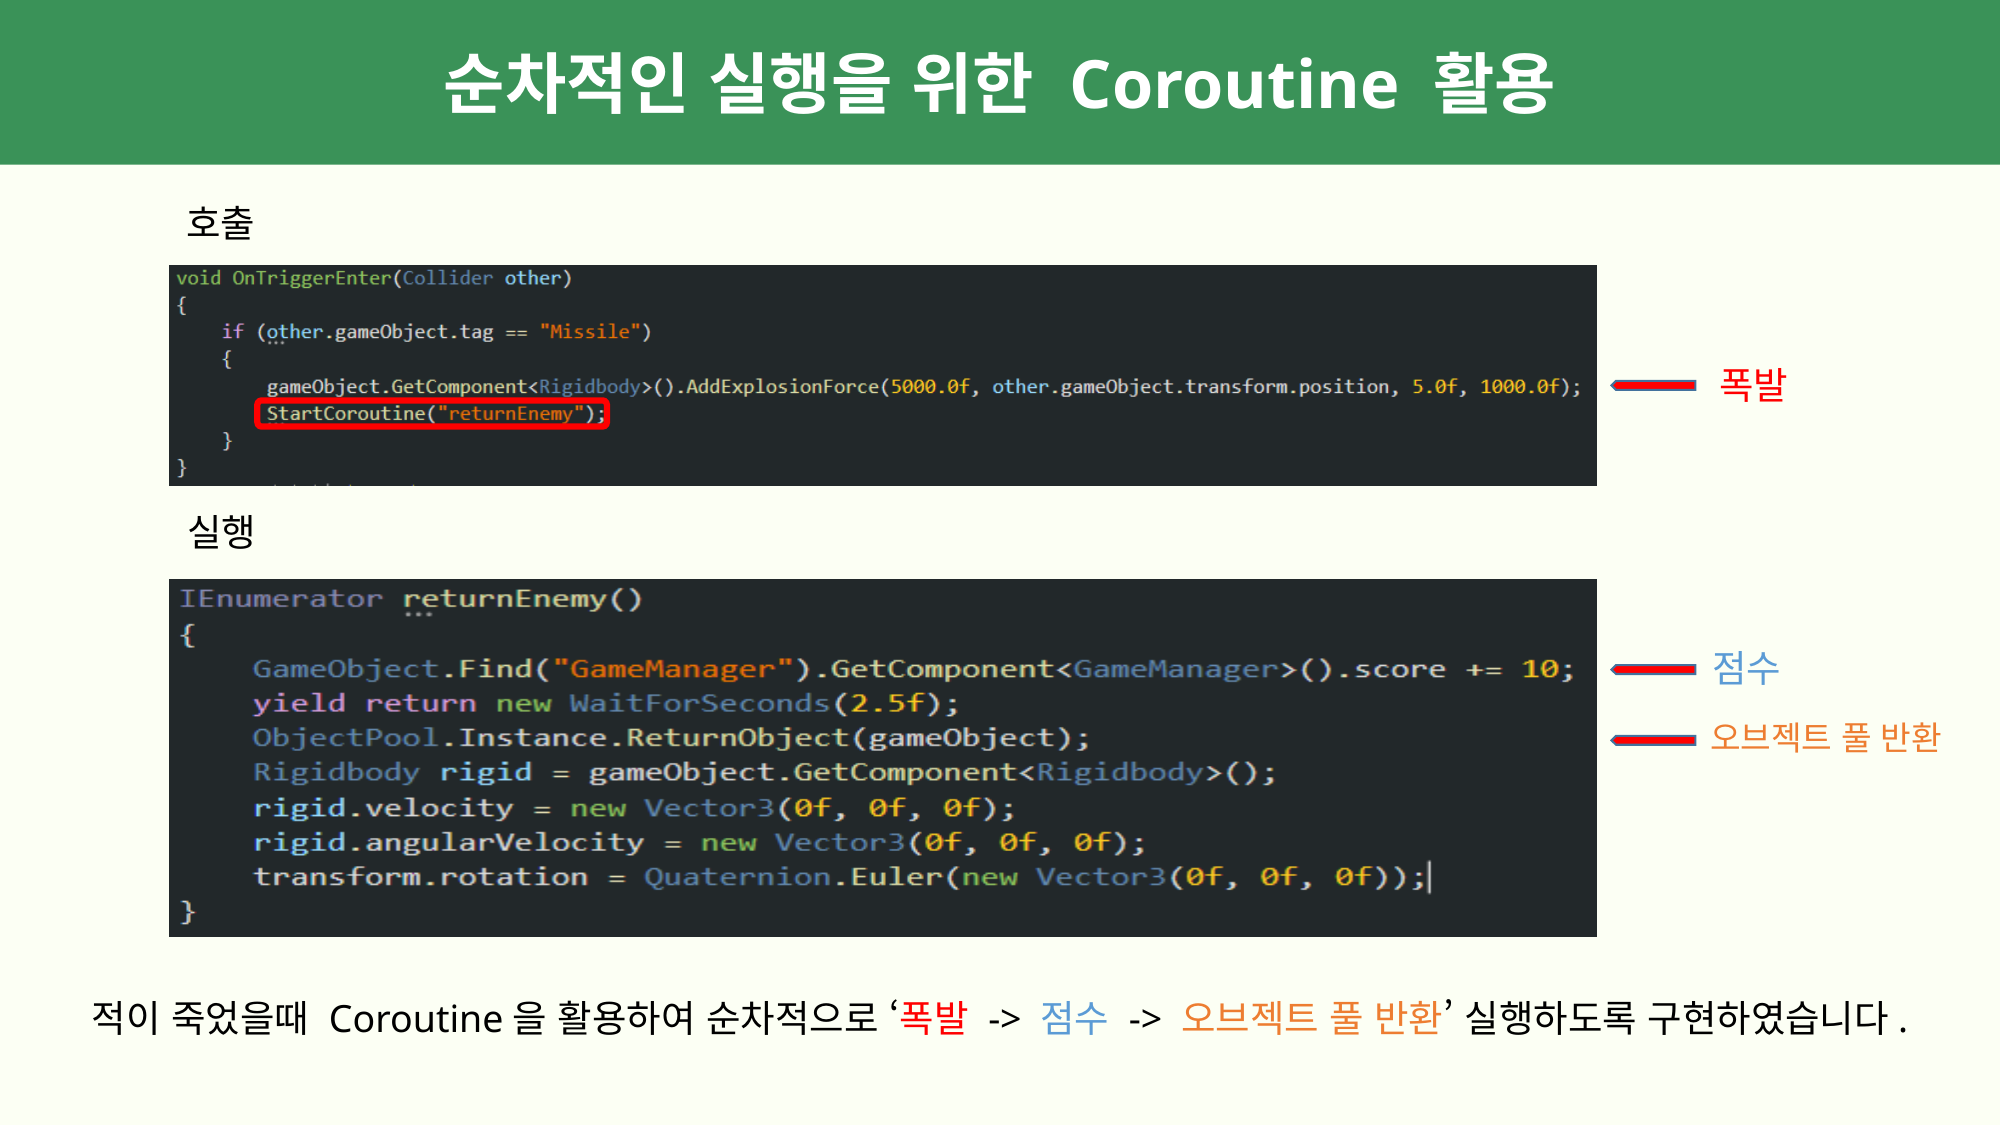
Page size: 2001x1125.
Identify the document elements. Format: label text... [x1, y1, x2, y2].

text_box [1610, 379, 1697, 391]
text_box [1610, 664, 1697, 676]
text_box 실행 [172, 501, 272, 562]
text_box 순차적인 실행을 위한 Coroutine 활용 [0, 0, 2000, 166]
text_box 오브젝트 풀 반환 [1695, 709, 2000, 764]
picture [169, 579, 1597, 937]
text_box 호출 [171, 192, 271, 253]
text_box 폭발 [1704, 355, 1804, 415]
text_box [1610, 734, 1697, 746]
text_box 점수 [1697, 637, 1796, 697]
picture [169, 265, 1597, 486]
text_box 적이 죽었을때 Coroutine을 활용하여 순차적으로 ‘폭발 -> 점수 -> 오브젝트 풀 반환’ 실행하도록 구현하였습니다. [0, 965, 2000, 1048]
